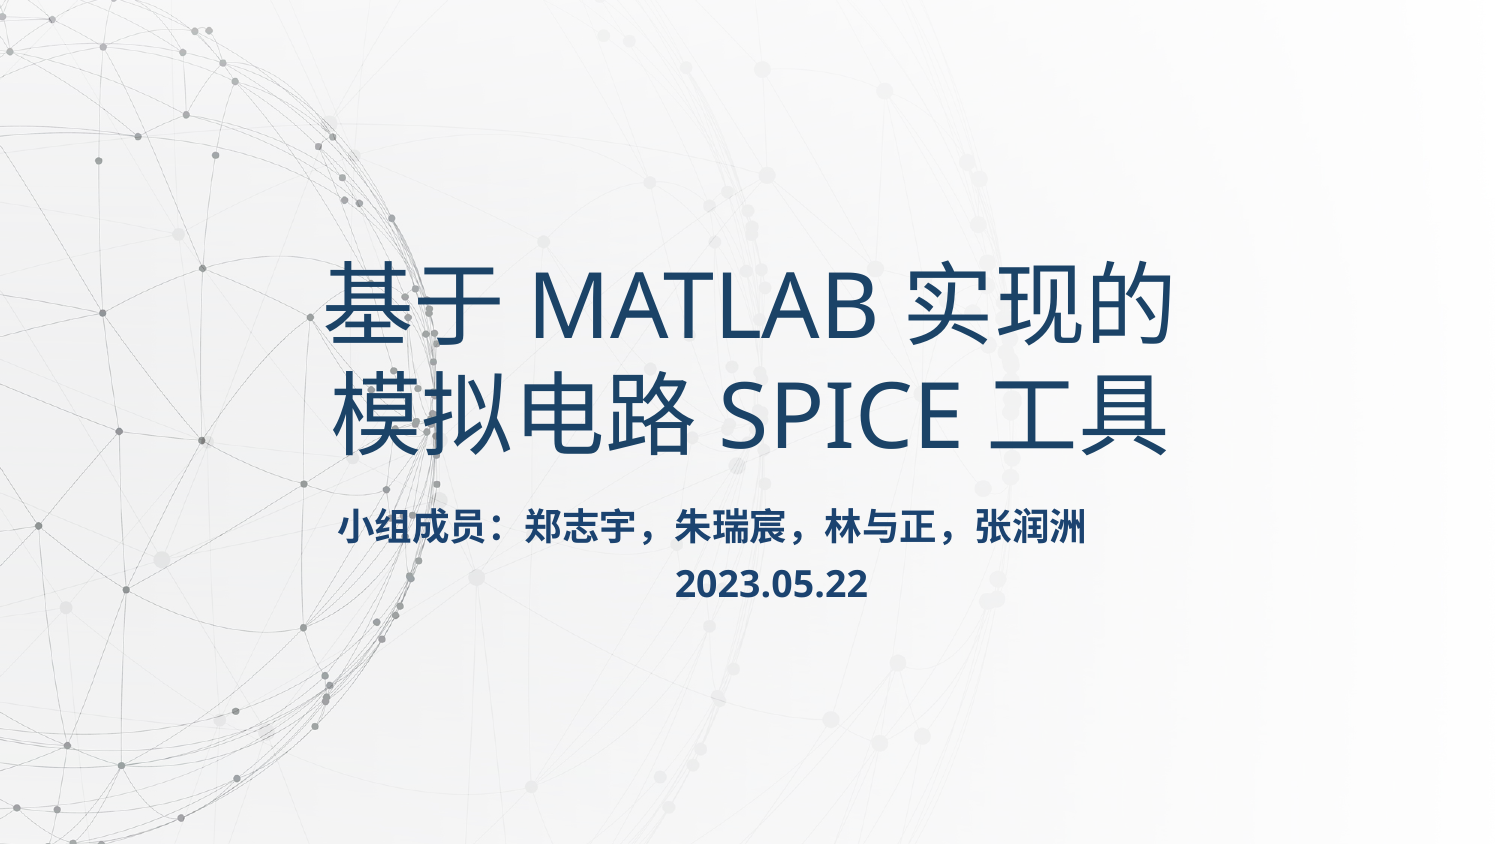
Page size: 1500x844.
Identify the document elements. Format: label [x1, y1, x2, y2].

text_box [175, 241, 1325, 614]
